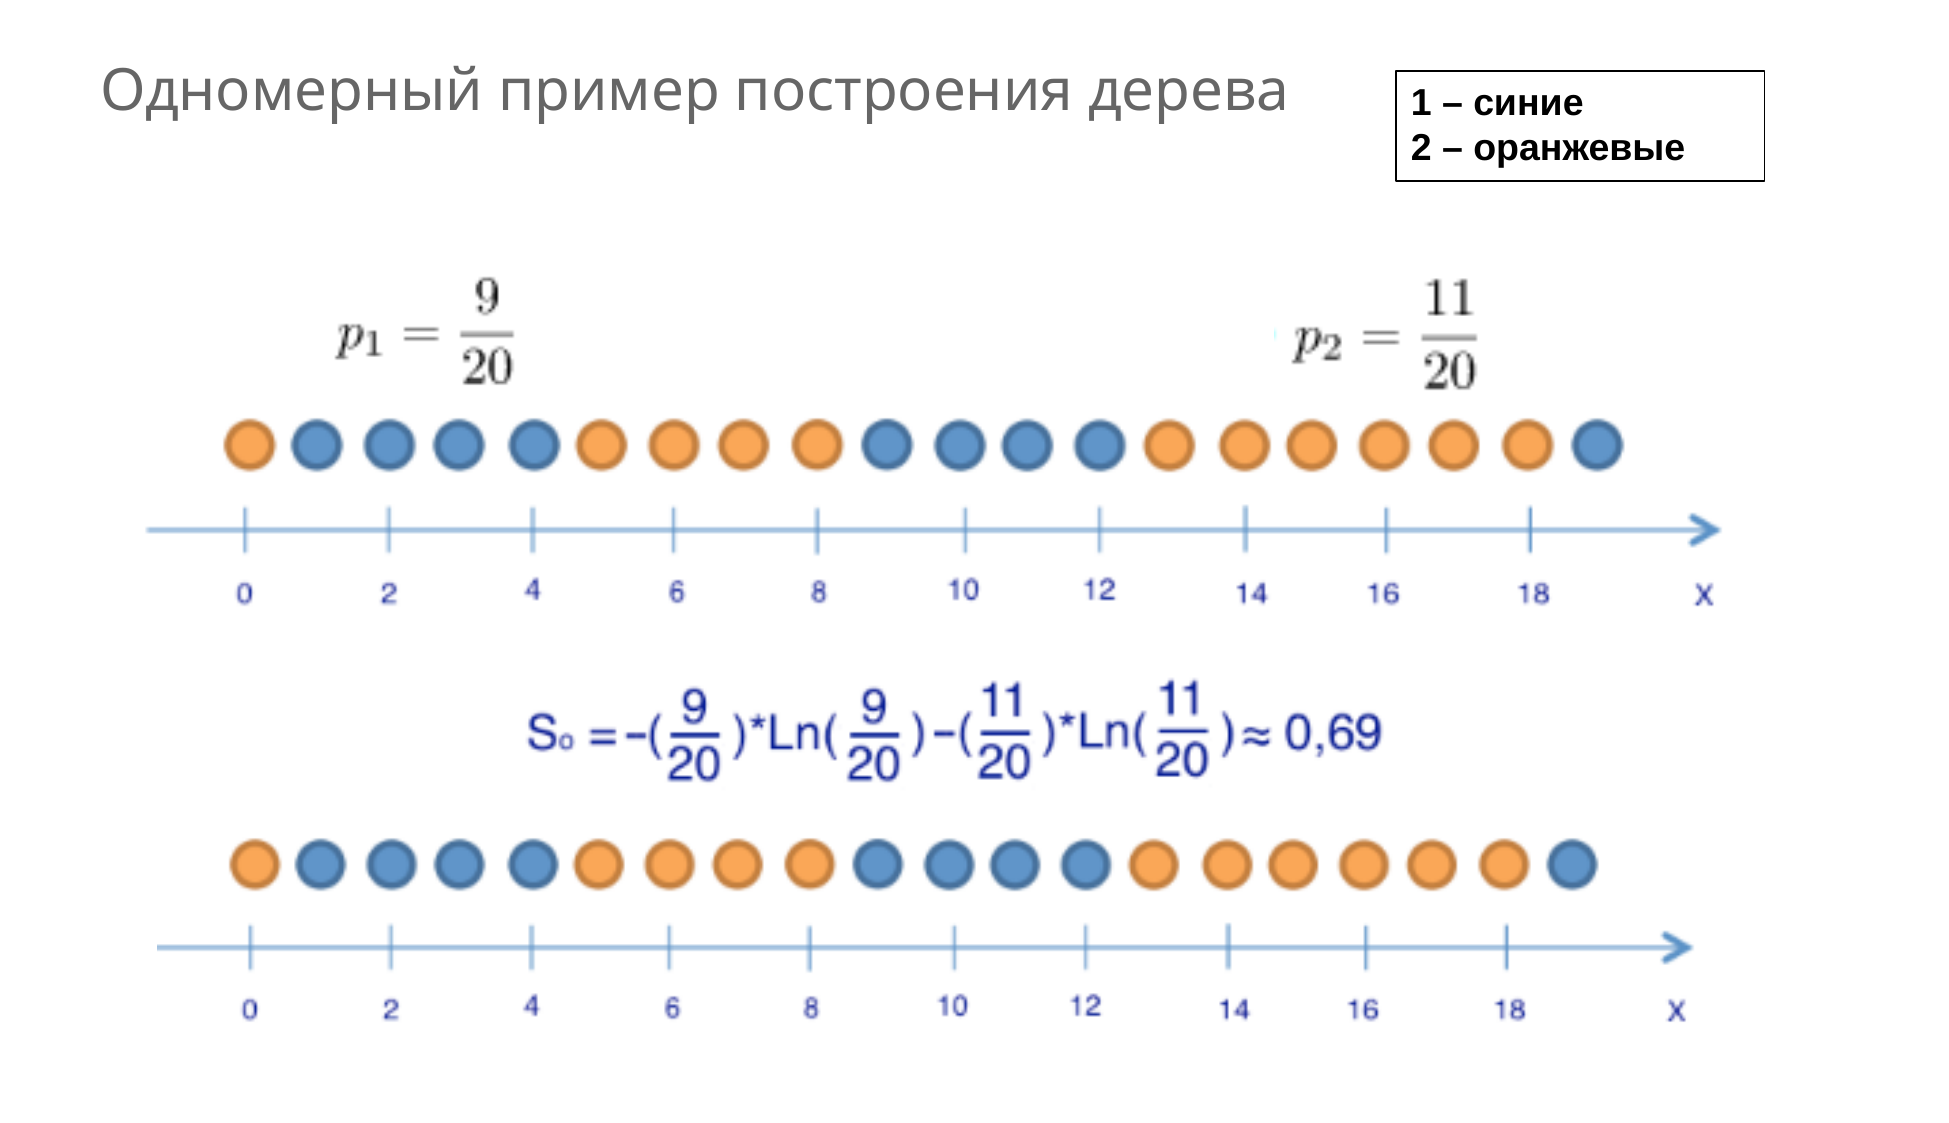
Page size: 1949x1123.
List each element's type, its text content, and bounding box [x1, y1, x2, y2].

title Одномерный пример построения дерева [85, 44, 1494, 139]
picture [104, 245, 1789, 1053]
text_box 1 – синие 2 – оранжевые [1395, 70, 1765, 182]
